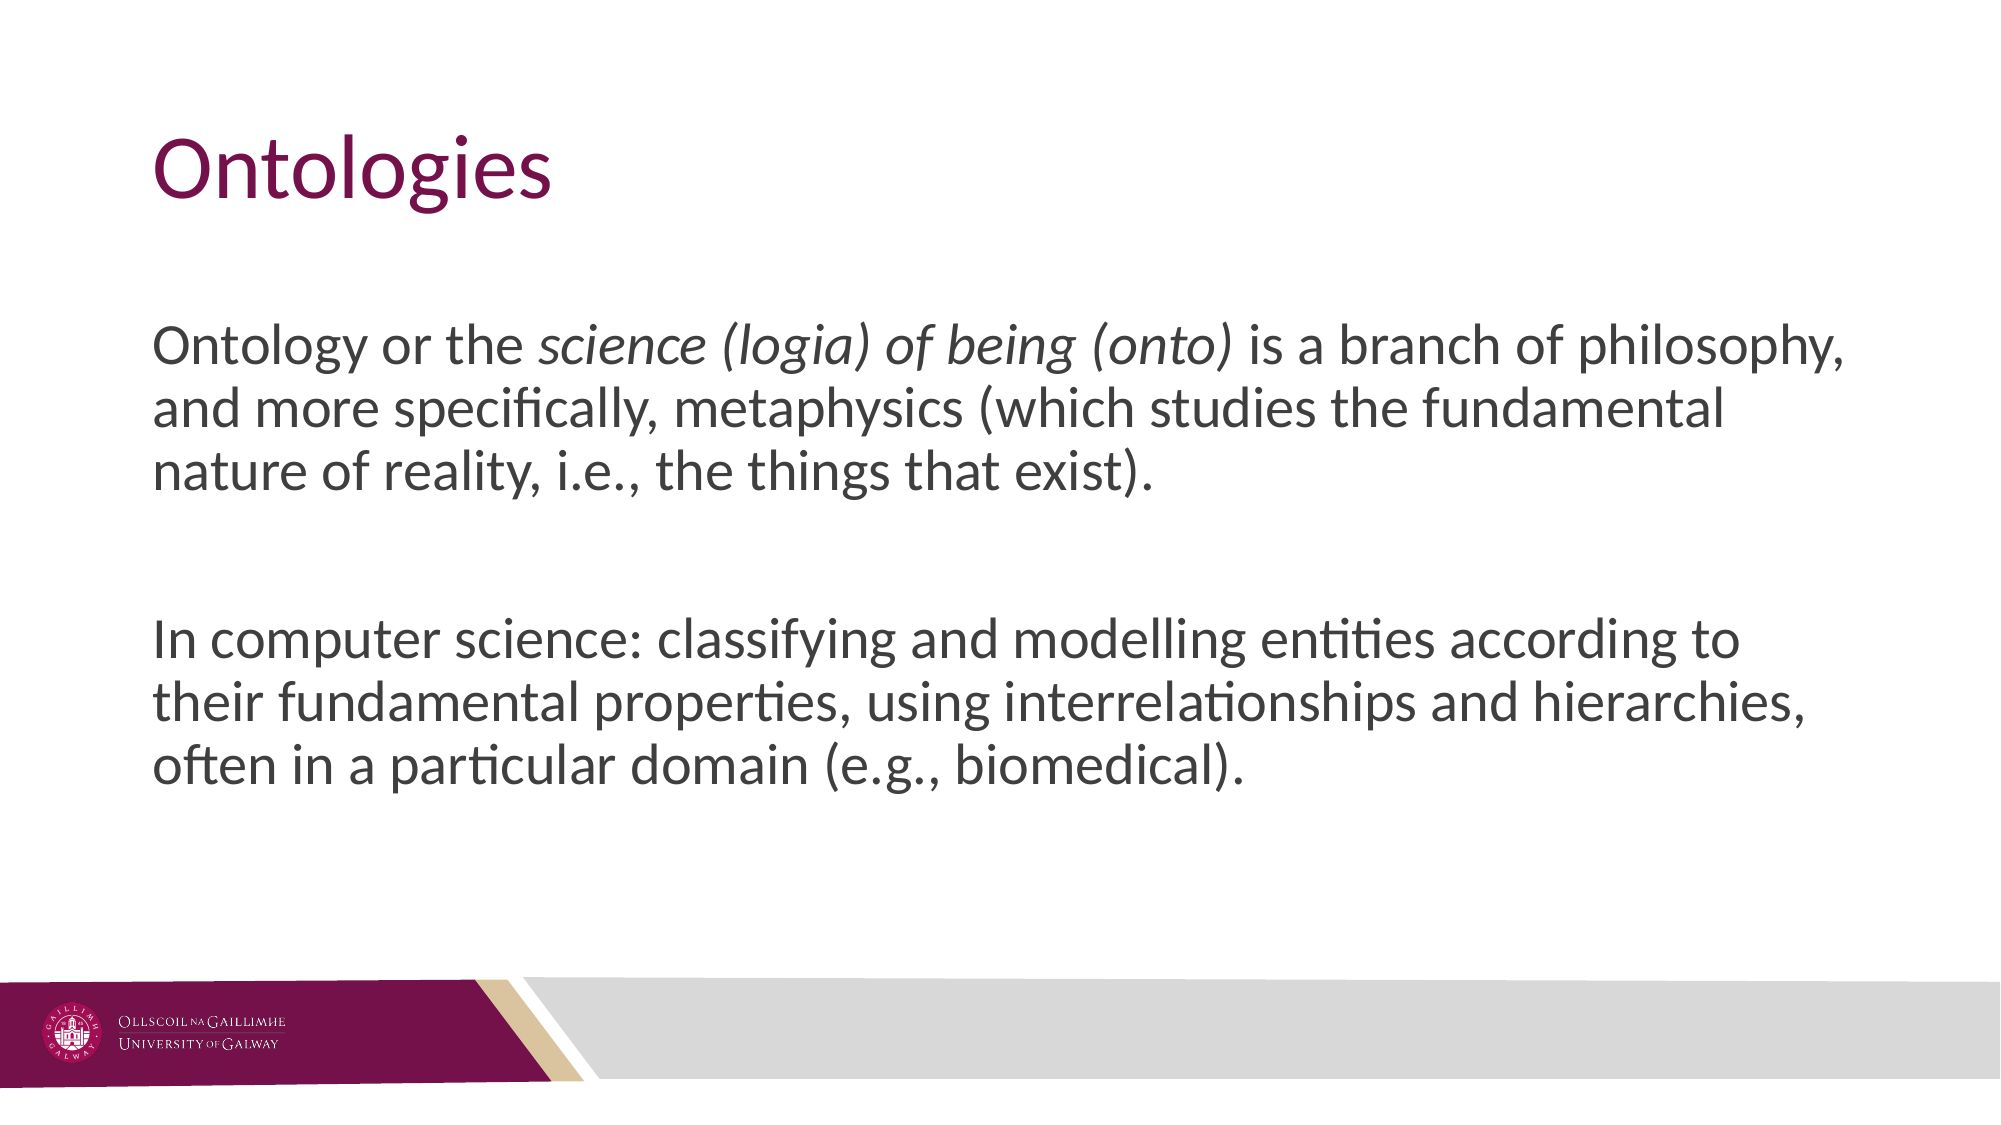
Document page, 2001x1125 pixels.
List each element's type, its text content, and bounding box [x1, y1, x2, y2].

title Ontologies [137, 59, 1863, 278]
list Ontology or the science (logia) of being (onto) is a branch of philosophy, and more specifically, metaphysics (which studies the fundamental nature of reality, i.e., the things that exist). In computer science: classifying and modelling entities according to their fundamental properties, using interrelationships and hierarchies, often in a particular domain (e.g., biomedical). [137, 299, 1863, 925]
picture [42, 1002, 285, 1063]
